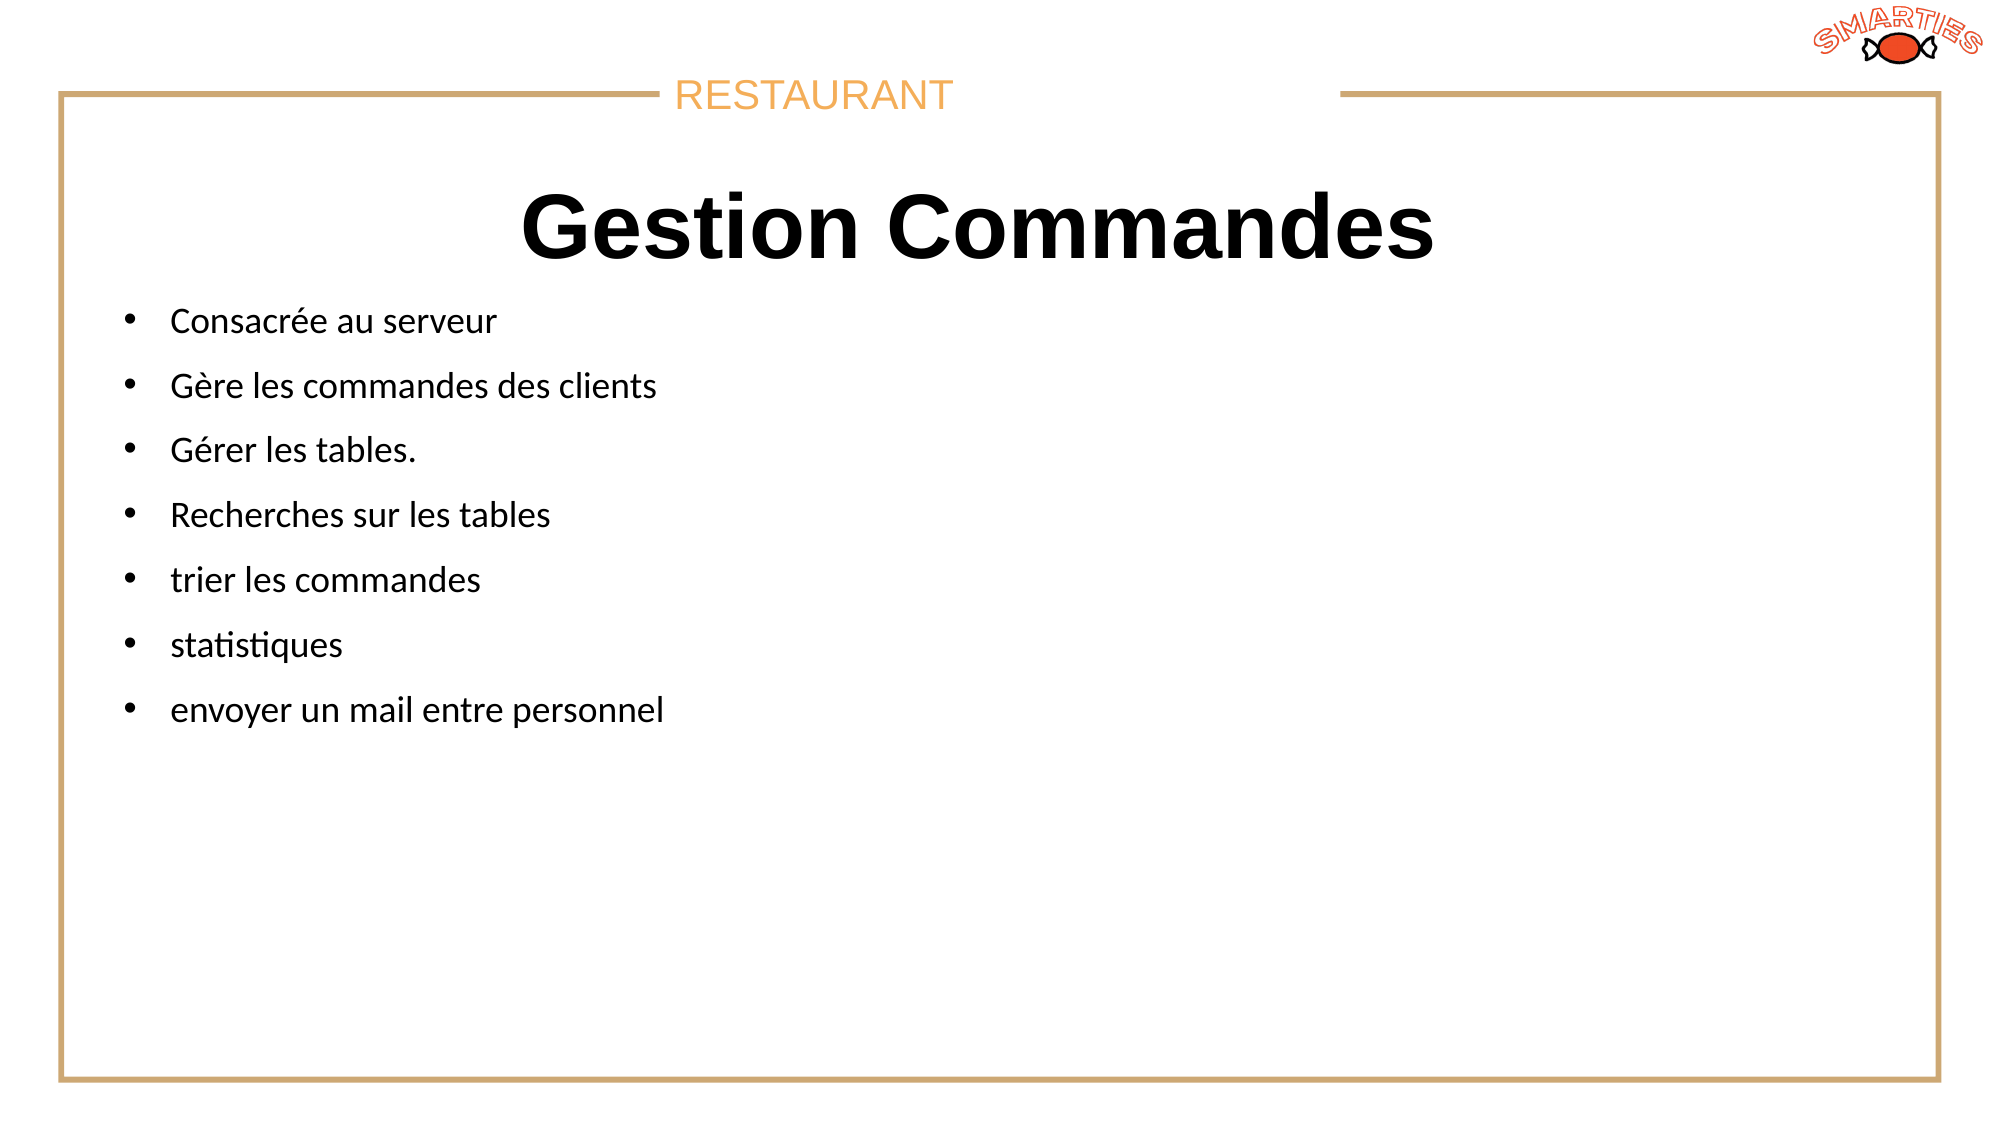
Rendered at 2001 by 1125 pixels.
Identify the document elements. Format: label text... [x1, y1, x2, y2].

picture [1805, 0, 1990, 69]
text_box Gestion Commandes [327, 159, 1631, 285]
text_box RESTAURANT [659, 60, 1341, 126]
text_box Consacrée au serveur Gère les commandes des clients Gérer les tables. Recherches sur les tables trier les commandes statistiques envoyer un mail entre personnel [108, 285, 1861, 737]
